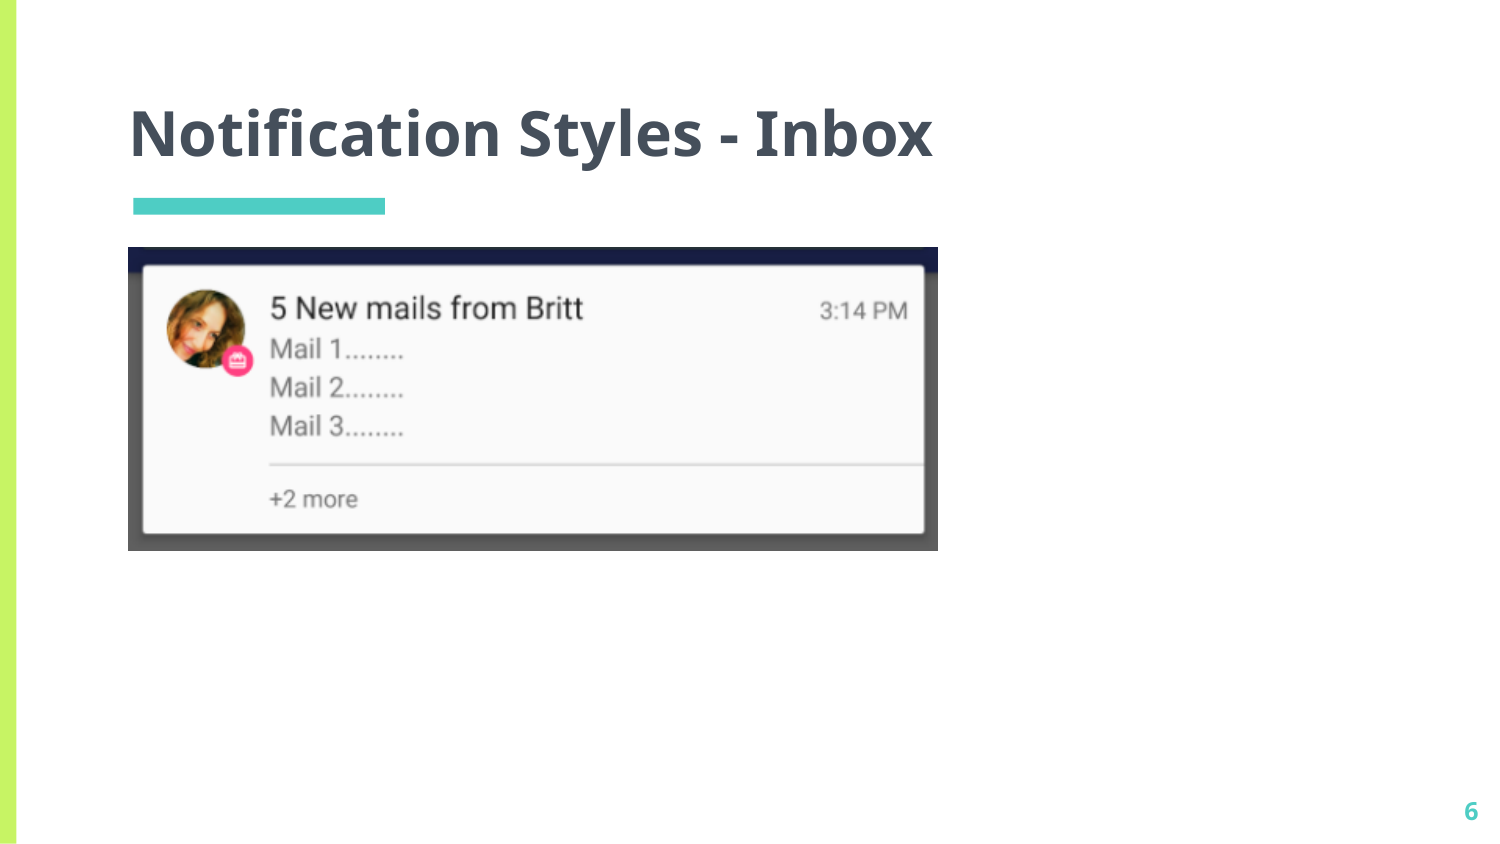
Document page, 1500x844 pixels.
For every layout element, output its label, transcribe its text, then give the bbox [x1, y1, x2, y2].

title Notification Styles - Inbox [113, 24, 1387, 184]
picture [128, 247, 939, 552]
slide_number 6 [1403, 780, 1494, 832]
